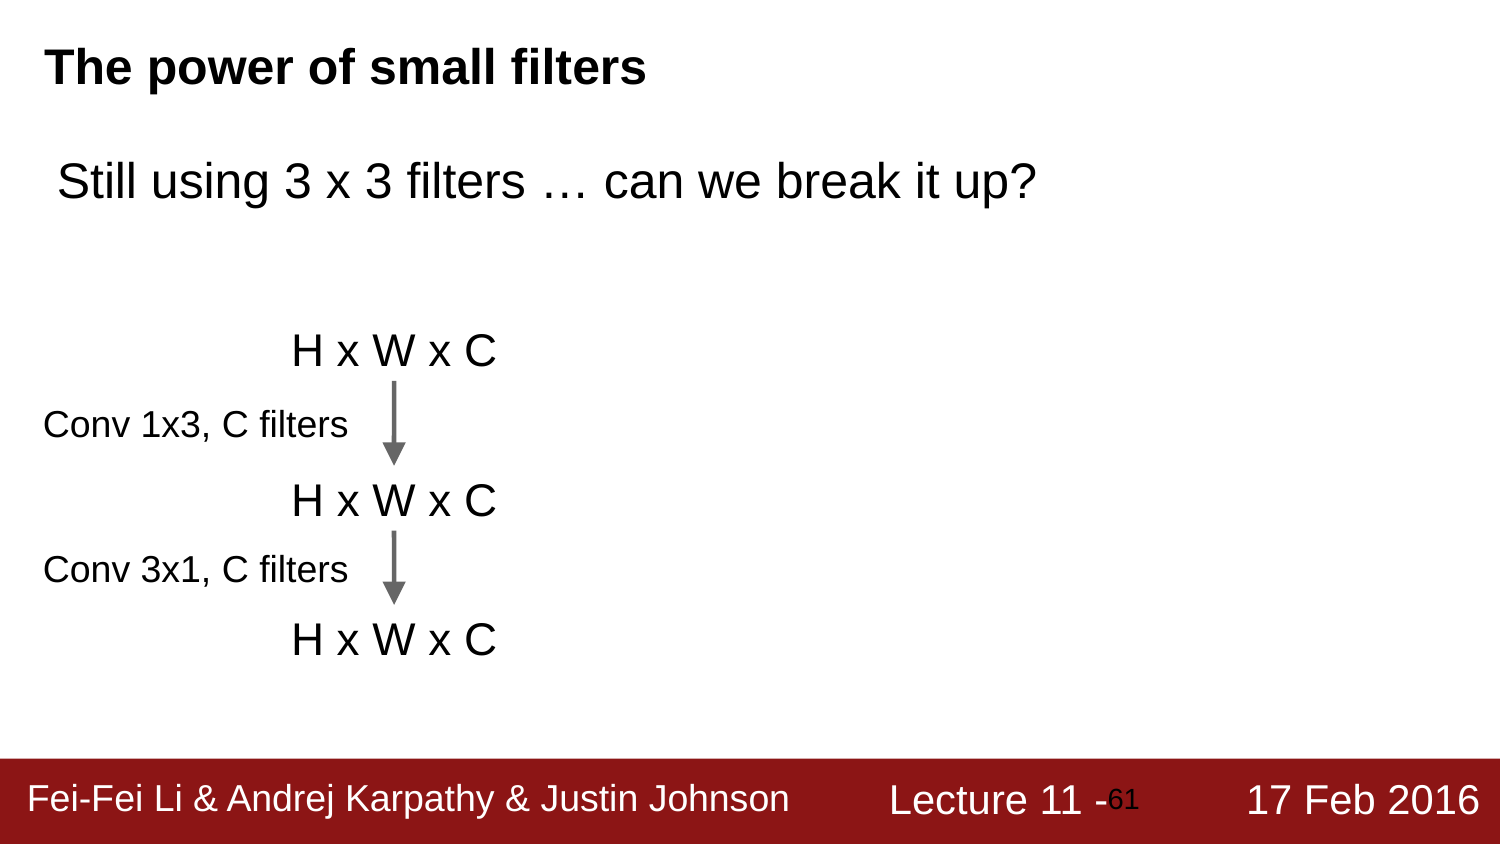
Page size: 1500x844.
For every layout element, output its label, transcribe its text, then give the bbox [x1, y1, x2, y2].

text_box The power of small filters [29, 19, 1364, 120]
text_box H x W x C [269, 316, 520, 381]
slide_number ‹#› [1092, 765, 1183, 830]
text_box Still using 3 x 3 filters … can we break it up? [41, 133, 1480, 231]
text_box H x W x C [228, 604, 560, 670]
text_box H x W x C [228, 465, 560, 531]
text_box Conv 3x1, C filters [10, 530, 382, 595]
text_box Conv 1x3, C filters [10, 384, 382, 450]
